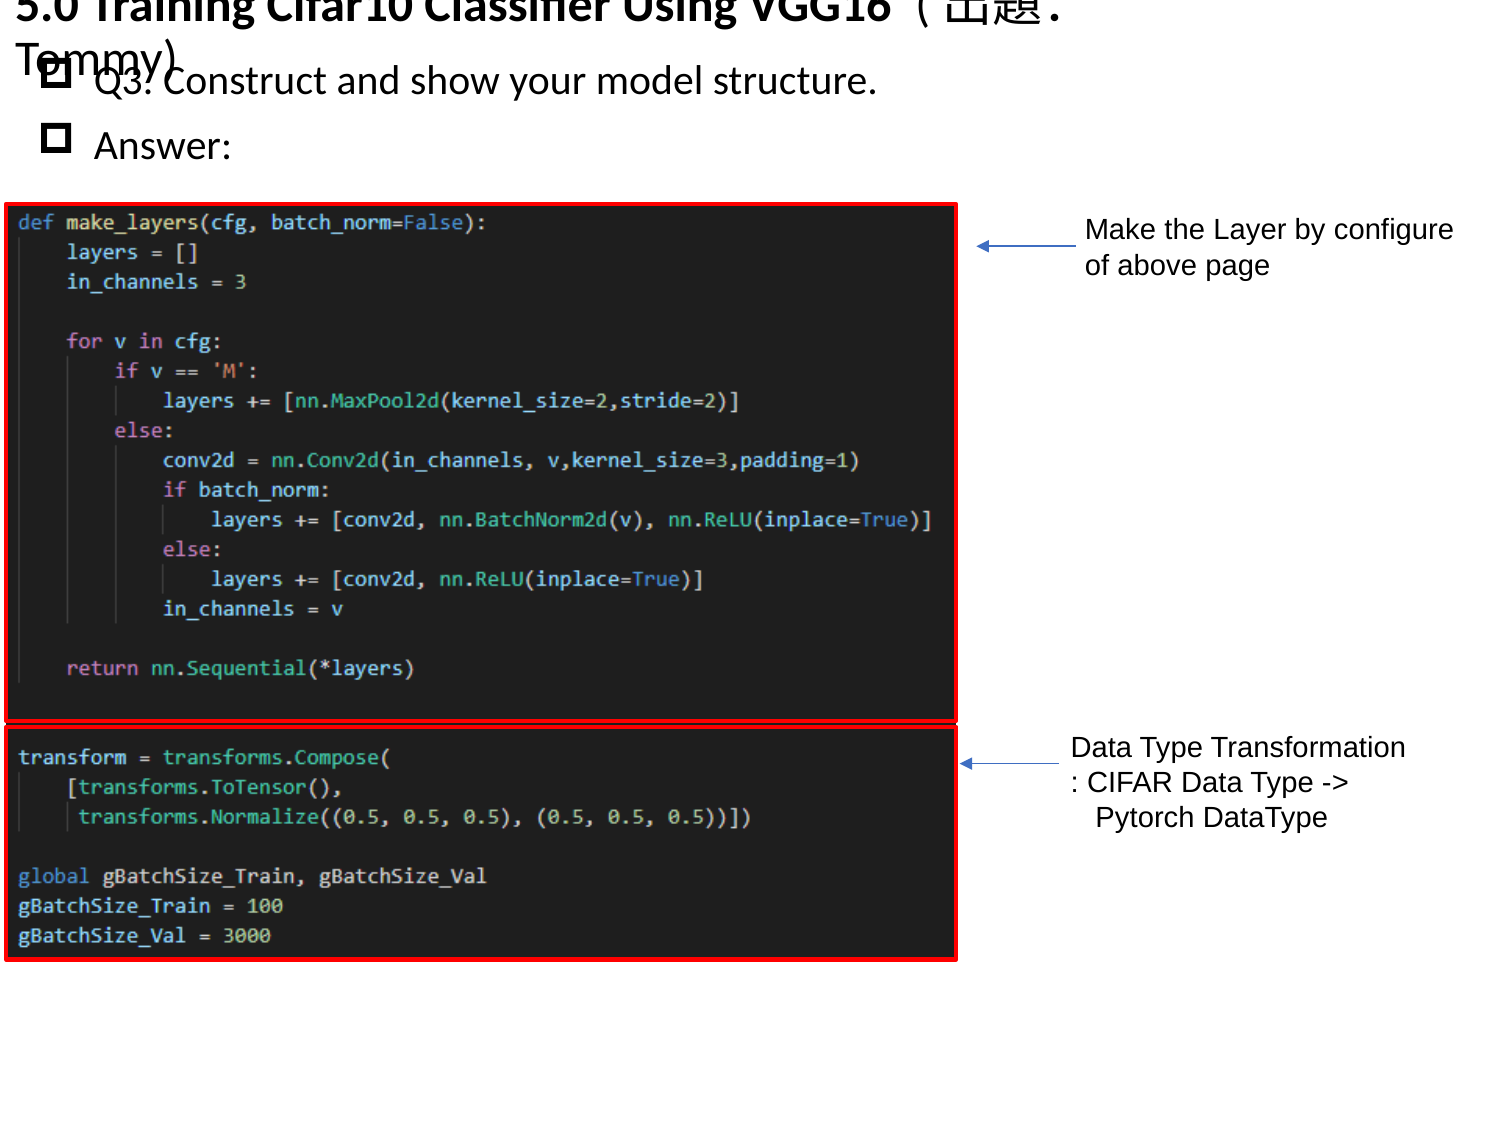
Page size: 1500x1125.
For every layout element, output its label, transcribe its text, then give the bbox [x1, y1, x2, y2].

text_box Q3. Construct and show your model structure. Answer: [0, 50, 1206, 263]
picture [5, 203, 957, 960]
title 5.0 Training Cifar10 Classifier Using VGG16 (出題：Tommy) [0, 0, 1253, 66]
text_box Make the Layer by configure of above page [1070, 203, 1479, 289]
text_box Data Type Transformation : CIFAR Data Type -> Pytorch DataType [1055, 720, 1422, 841]
